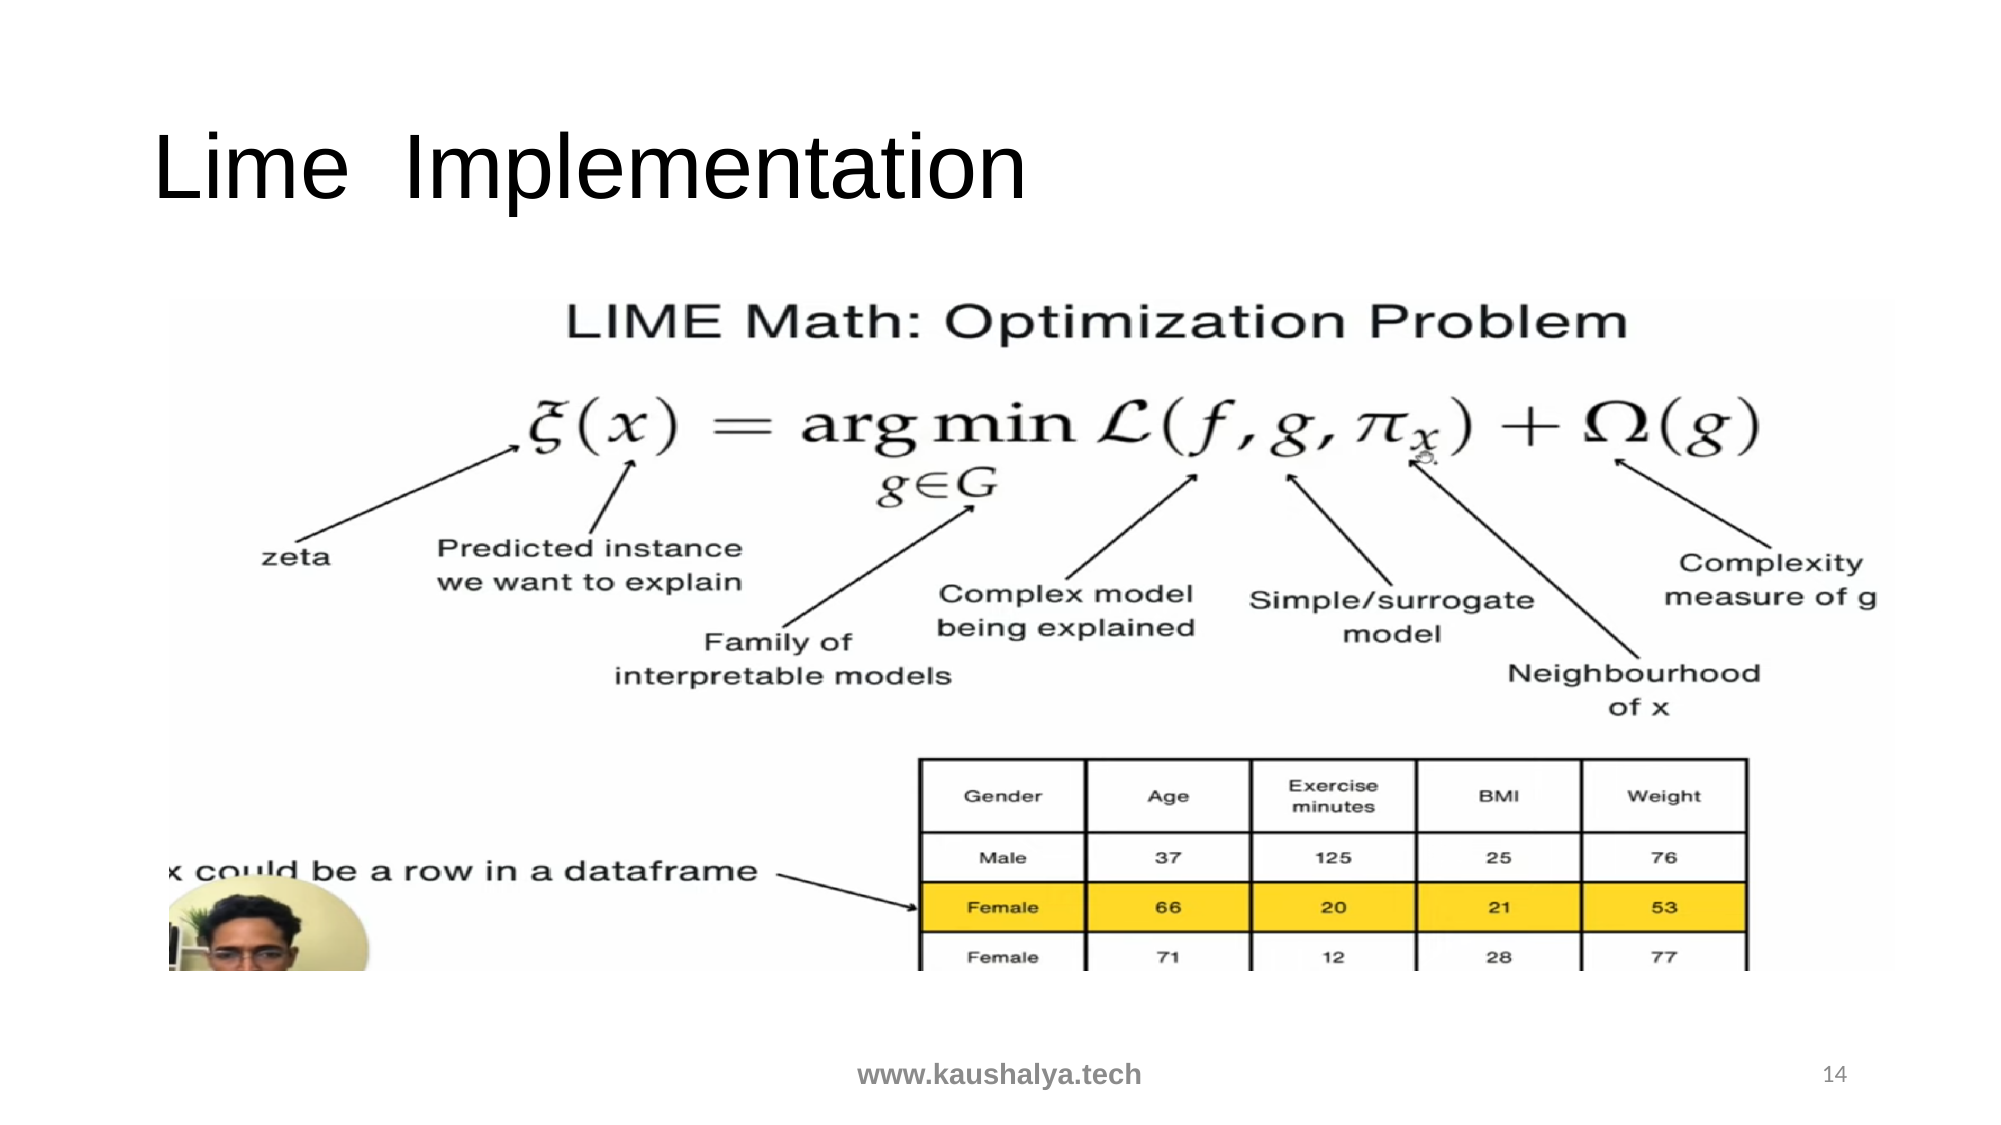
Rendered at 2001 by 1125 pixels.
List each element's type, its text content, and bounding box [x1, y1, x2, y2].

footer www.kaushalya.tech [662, 1042, 1338, 1103]
picture [169, 299, 1895, 971]
list [137, 299, 1863, 1014]
title Lime Implementation [137, 59, 1863, 278]
slide_number 14 [1412, 1042, 1863, 1103]
